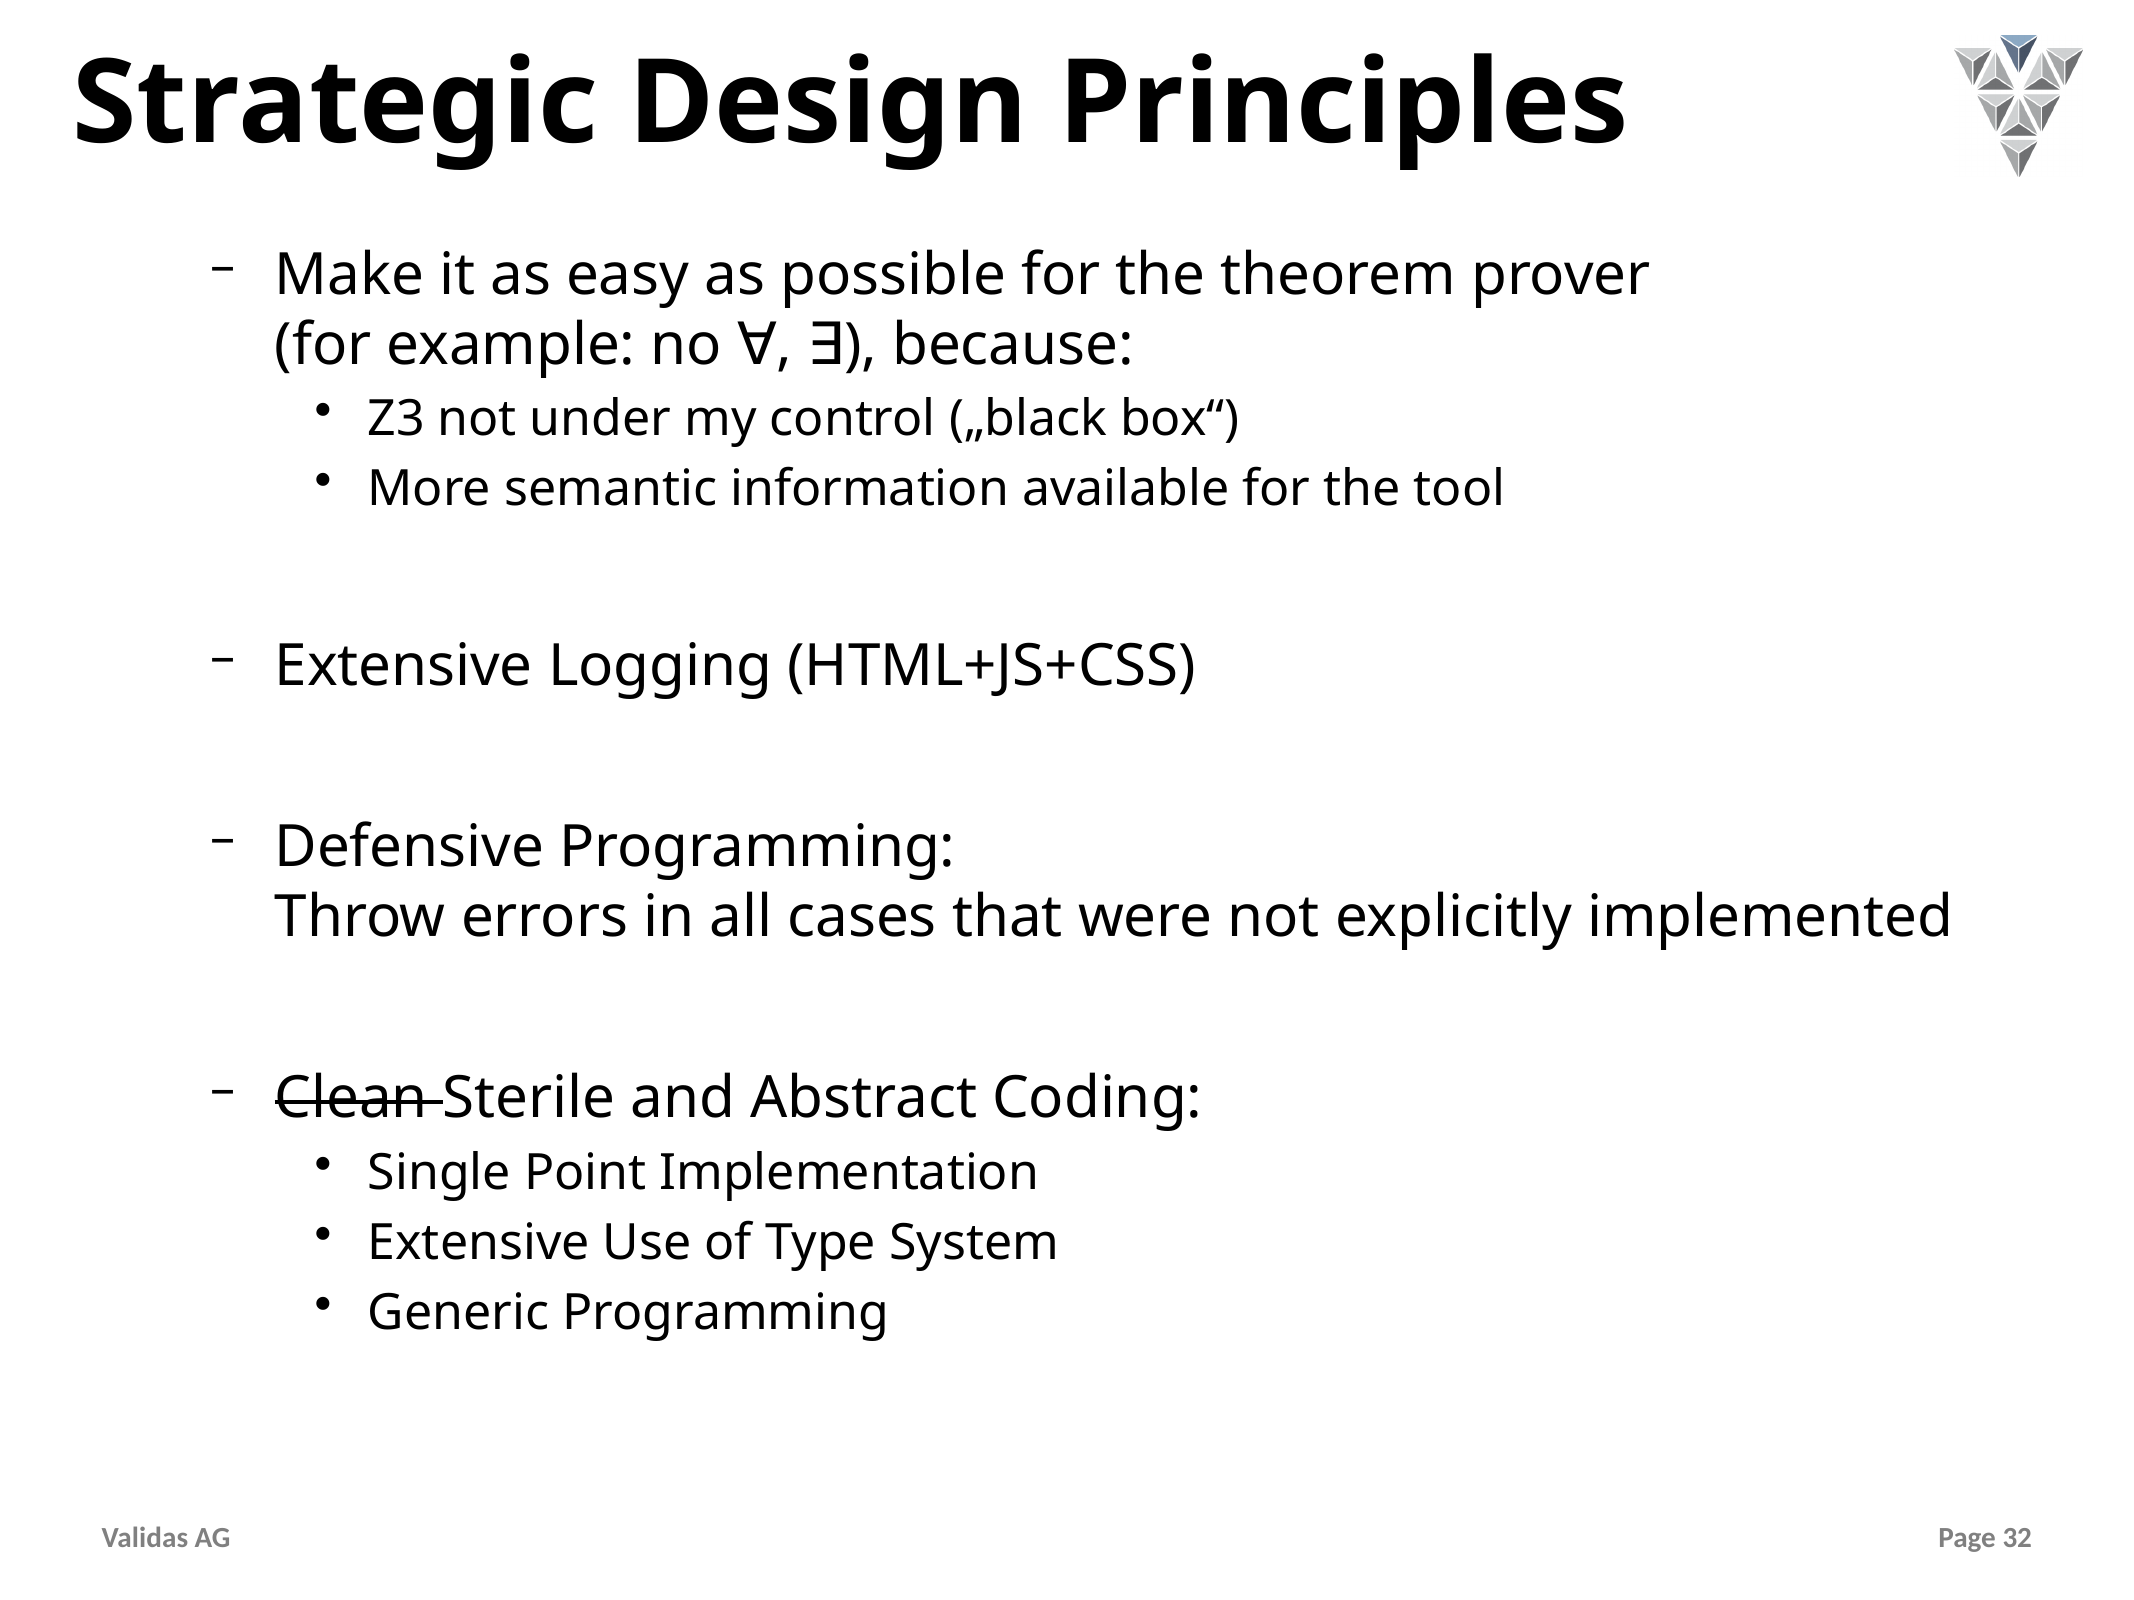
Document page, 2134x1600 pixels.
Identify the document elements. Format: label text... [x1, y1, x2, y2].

list Make it as easy as possible for the theorem prover (for example: no ∀, ∃), because: Z3 not under my control („black box“) More semantic information available for the tool Extensive Logging (HTML+JS+CSS) Defensive Programming: Throw errors in all cases that were not explicitly implemented Clean Sterile and Abstract Coding: Single Point Implementation Extensive Use of Type System Generic Programming [80, 225, 2054, 1423]
picture [1954, 35, 2083, 177]
title Strategic Design Principles [72, 15, 1835, 170]
